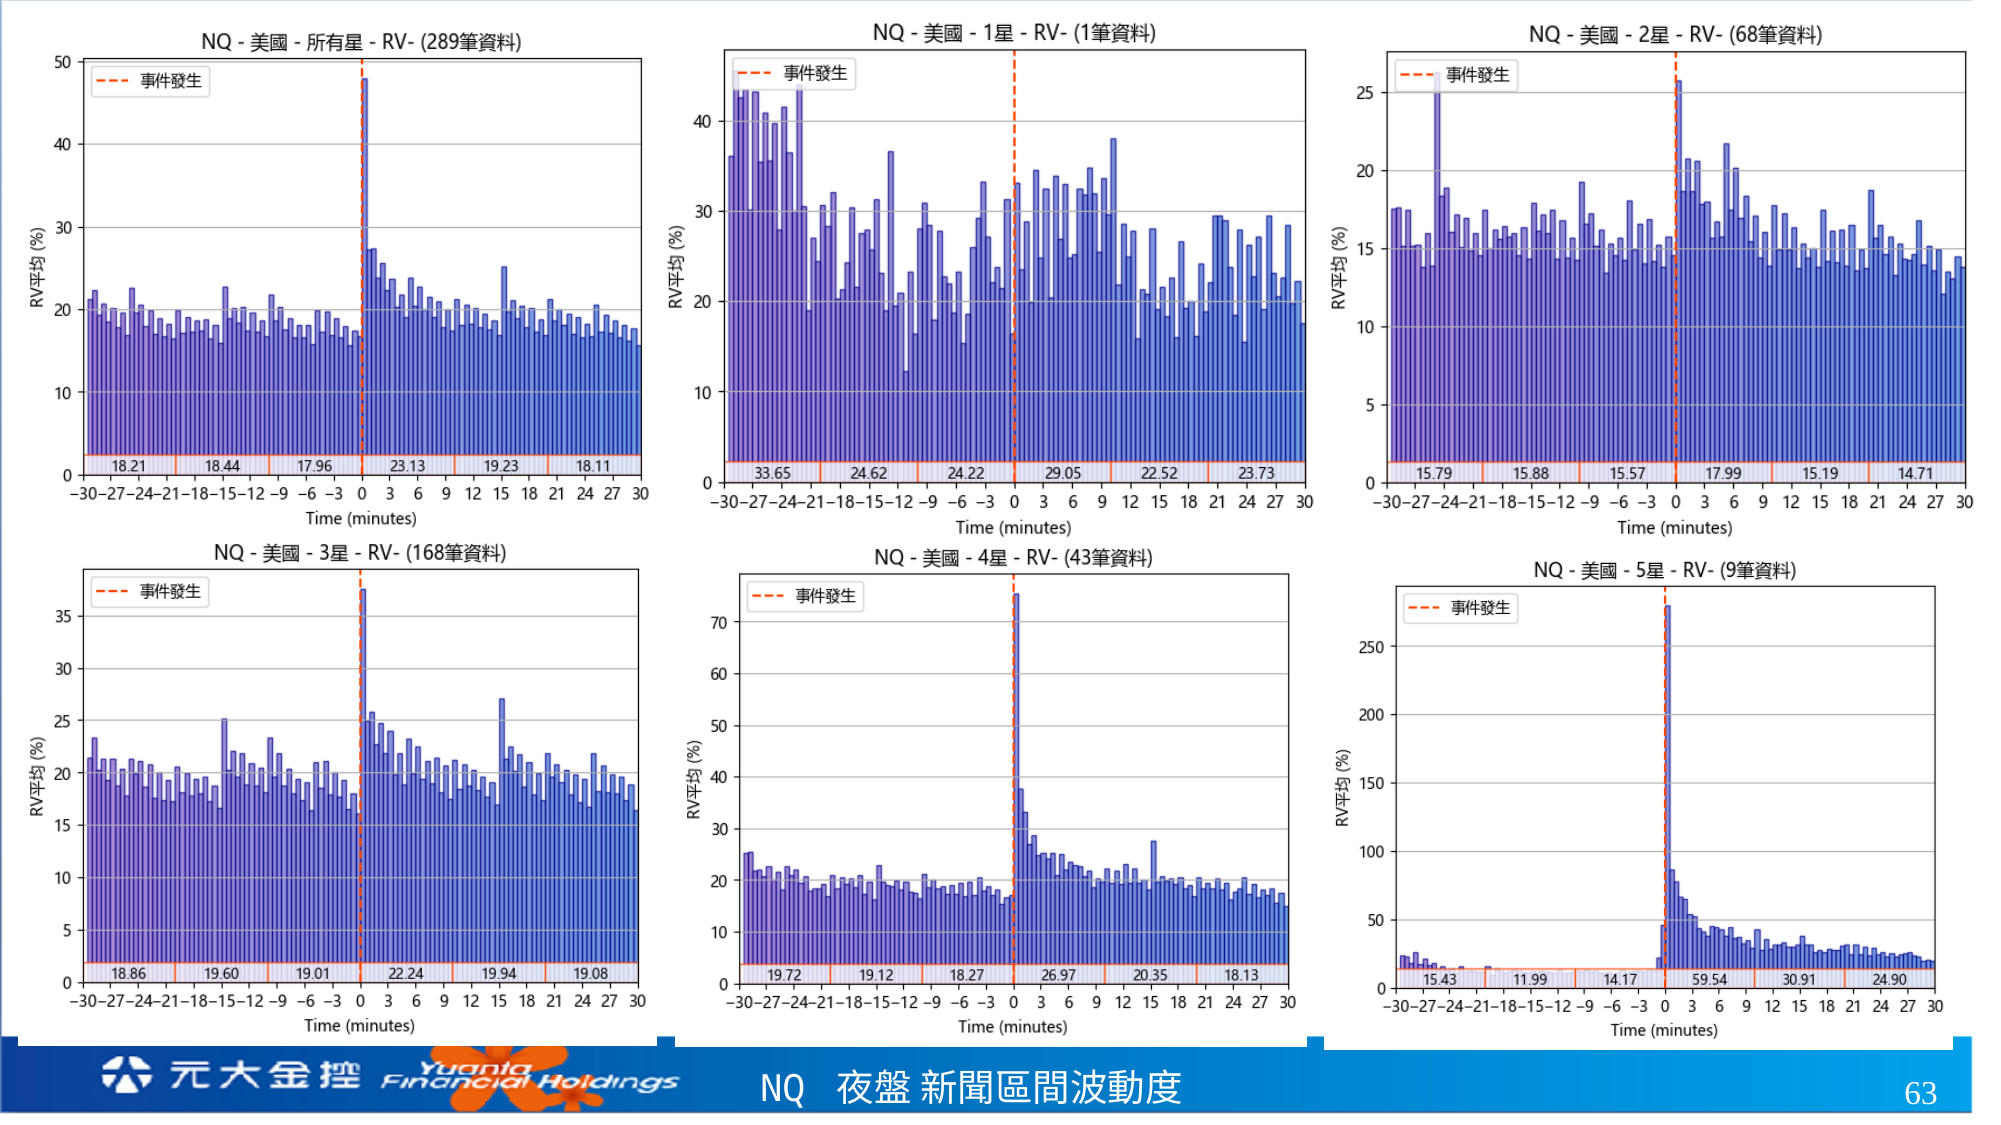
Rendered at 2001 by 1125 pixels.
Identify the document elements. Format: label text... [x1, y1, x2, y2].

text_box NQ 夜盤 新聞區間波動度 [745, 1056, 1198, 1117]
slide_number 63 [1502, 1057, 1953, 1125]
picture [0, 0, 2001, 1125]
